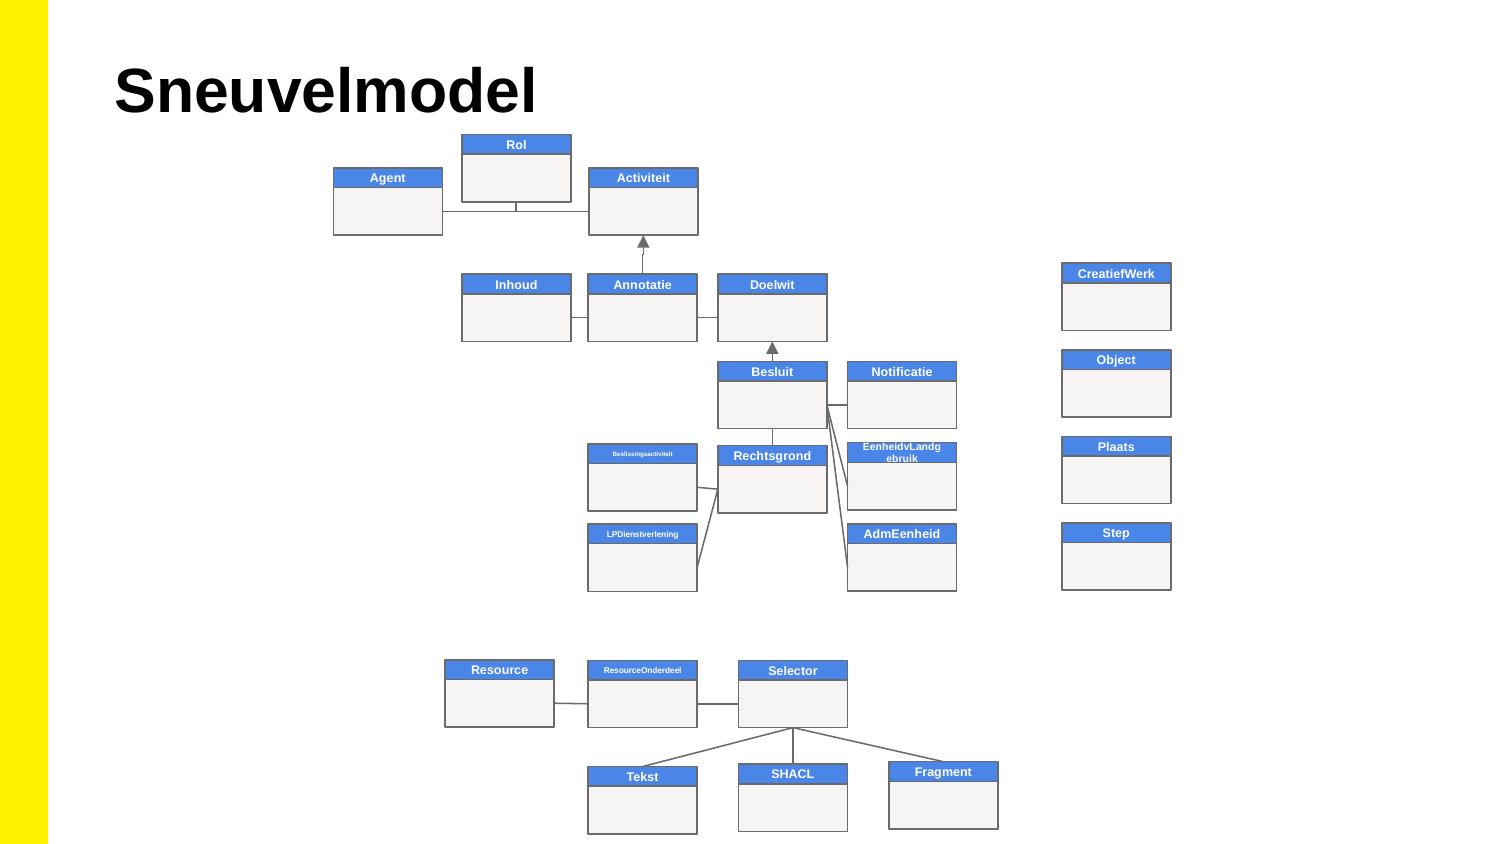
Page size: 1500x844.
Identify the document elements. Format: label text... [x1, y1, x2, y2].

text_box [1061, 522, 1172, 591]
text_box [642, 727, 790, 767]
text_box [587, 660, 698, 728]
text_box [847, 361, 957, 429]
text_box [738, 660, 848, 726]
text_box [461, 273, 572, 342]
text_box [847, 523, 957, 592]
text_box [826, 404, 848, 568]
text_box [717, 273, 828, 342]
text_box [717, 361, 828, 429]
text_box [587, 523, 698, 592]
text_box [792, 727, 944, 762]
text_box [461, 134, 572, 203]
text_box Sneuvelmodel [103, 44, 832, 135]
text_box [587, 443, 698, 512]
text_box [1061, 436, 1172, 504]
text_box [1061, 262, 1172, 331]
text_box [852, 442, 957, 511]
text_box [1061, 349, 1172, 418]
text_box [588, 167, 699, 236]
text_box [587, 273, 698, 342]
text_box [738, 769, 848, 832]
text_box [696, 498, 718, 568]
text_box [444, 659, 555, 728]
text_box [888, 761, 999, 830]
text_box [717, 445, 821, 514]
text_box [587, 766, 698, 835]
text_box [333, 167, 443, 236]
